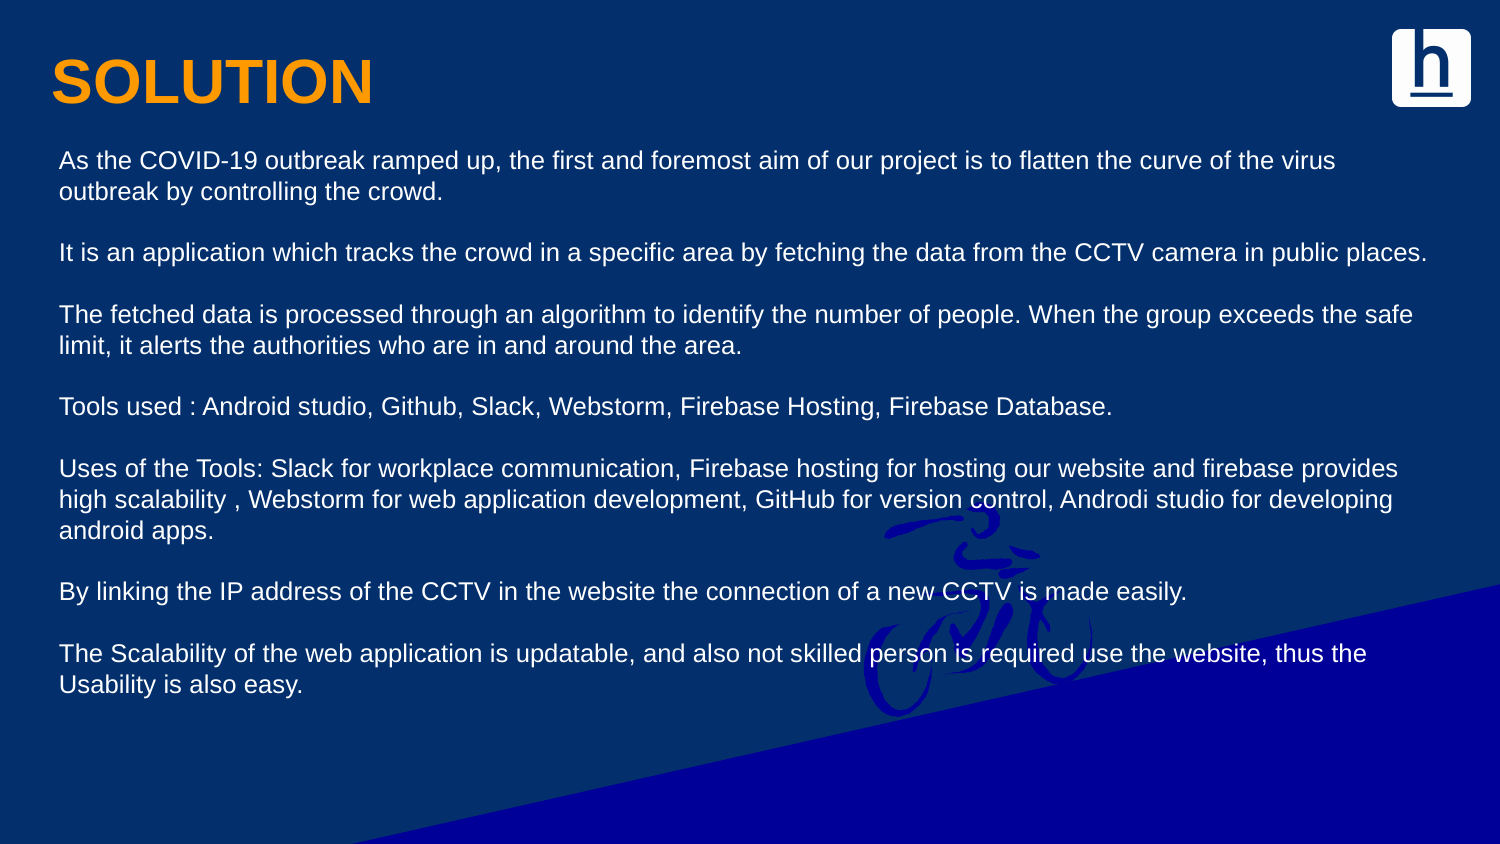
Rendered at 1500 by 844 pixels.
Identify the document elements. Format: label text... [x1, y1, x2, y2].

picture [1392, 29, 1471, 107]
list As the COVID-19 outbreak ramped up, the first and foremost aim of our project is to flatten the curve of the virus outbreak by controlling the crowd. It is an application which tracks the crowd in a specific area by fetching the data from the CCTV camera in public places. The fetched data is processed through an algorithm to identify the number of people. When the group exceeds the safe limit, it alerts the authorities who are in and around the area. Tools used : Android studio, Github, Slack, Webstorm, Firebase Hosting, Firebase Database. Uses of the Tools: Slack for workplace communication, Firebase hosting for hosting our website and firebase provides high scalability , Webstorm for web application development, GitHub for version control, Androdi studio for developing android apps. By linking the IP address of the CCTV in the website the connection of a new CCTV is made easily. The Scalability of the web application is updatable, and also not skilled person is required use the website, thus the Usability is also easy. [43, 135, 1456, 736]
title SOLUTION [36, 0, 1411, 205]
